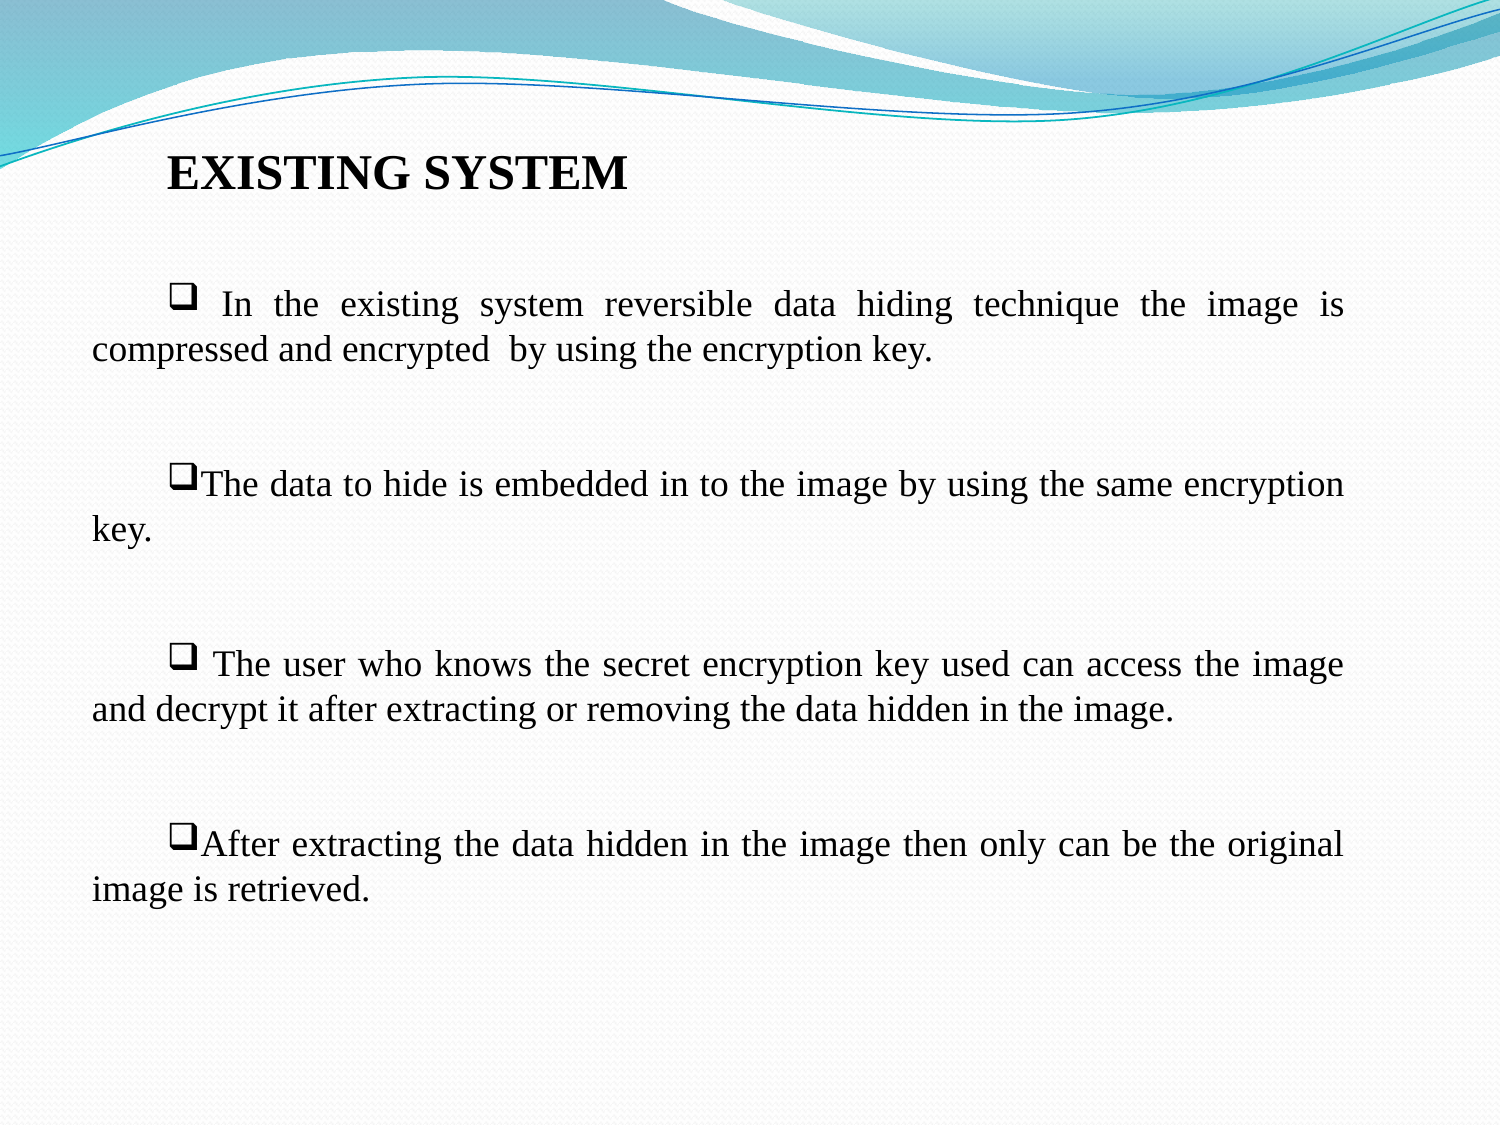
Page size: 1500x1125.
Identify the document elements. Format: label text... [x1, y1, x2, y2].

text_box EXISTING SYSTEM In the existing system reversible data hiding technique the image is compressed and encrypted by using the encryption key. The data to hide is embedded in to the image by using the same encryption key. The user who knows the secret encryption key used can access the image and decrypt it after extracting or removing the data hidden in the image. After extracting the data hidden in the image then only can be the original image is retrieved. [23, 132, 1348, 954]
